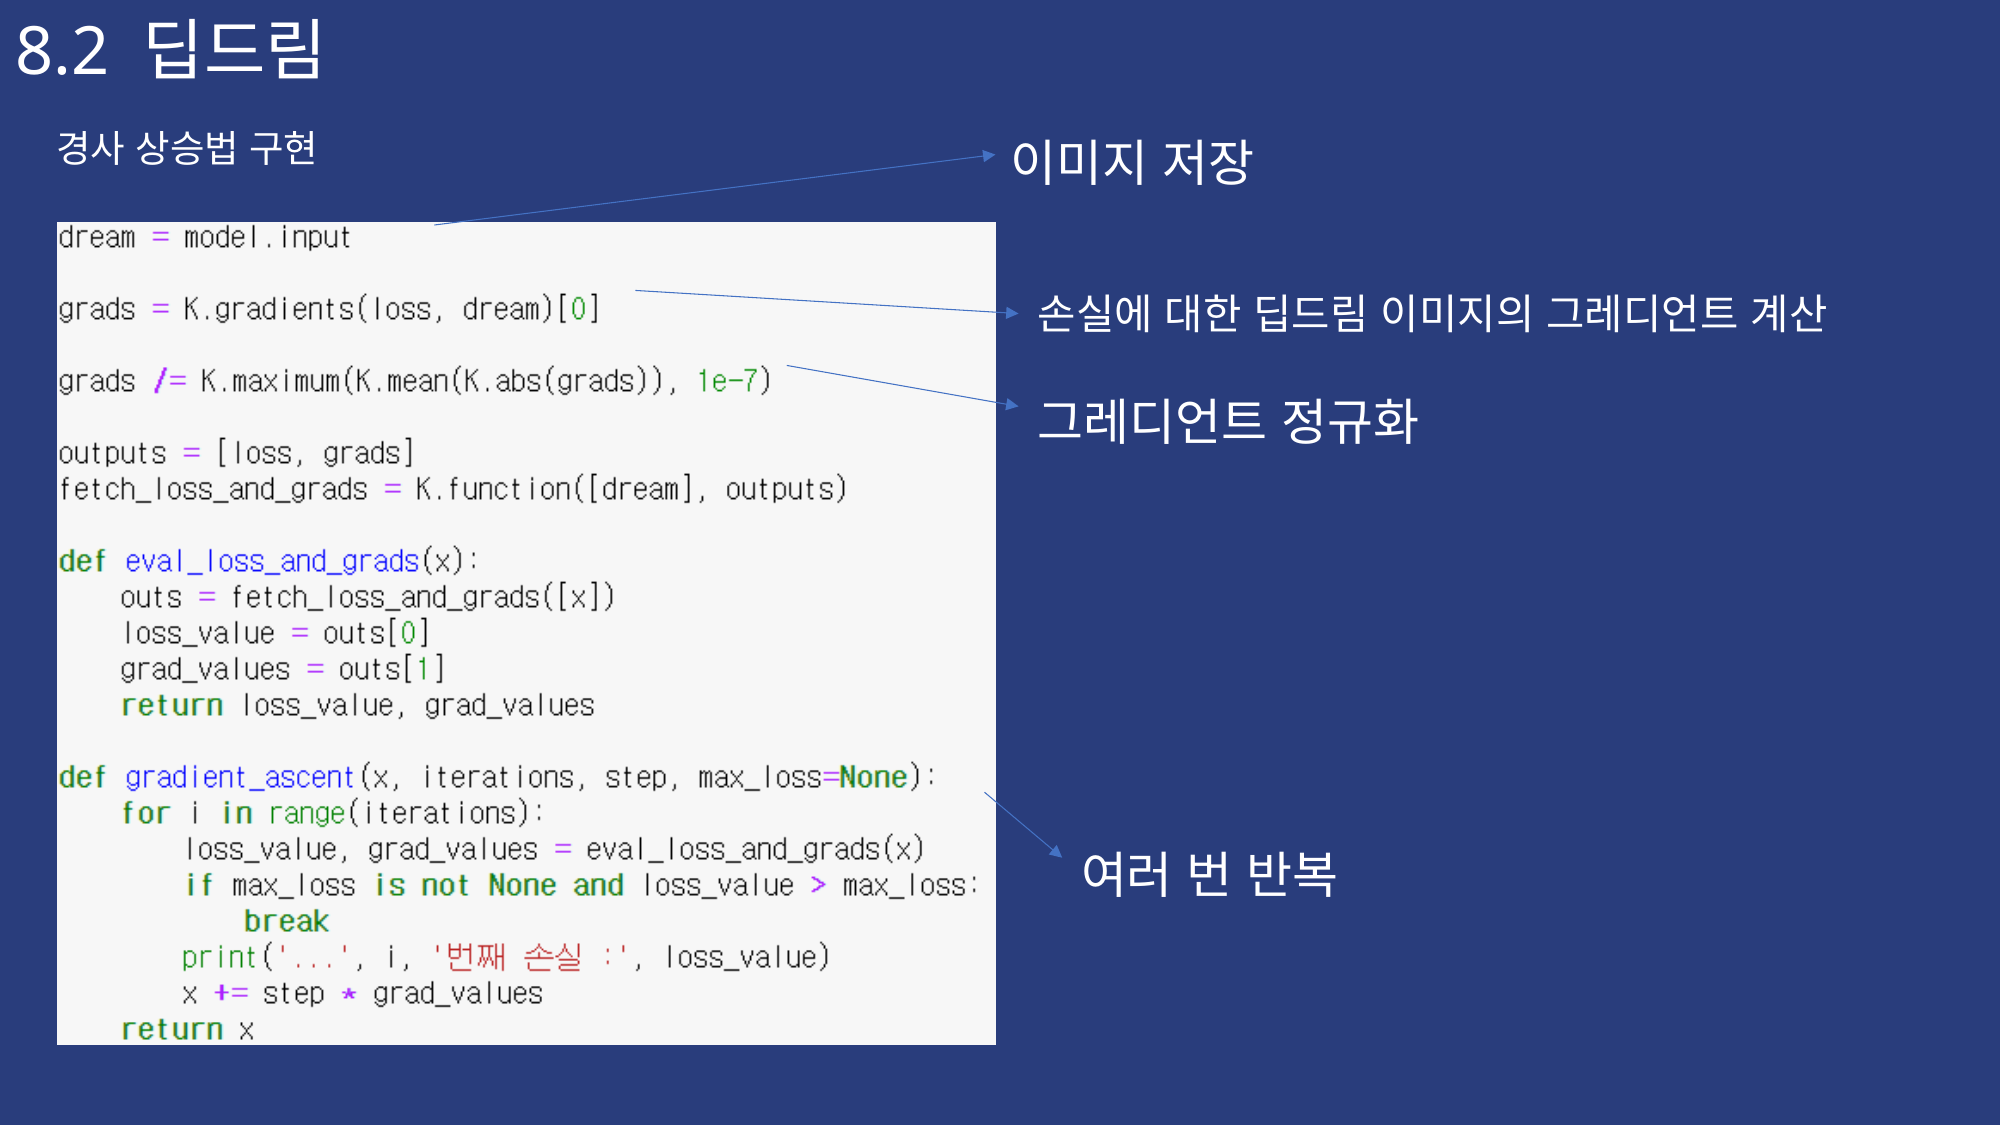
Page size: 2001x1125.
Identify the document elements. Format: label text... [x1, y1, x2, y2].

text_box 그레디언트 정규화 [1022, 383, 1488, 458]
text_box 이미지 저장 [995, 124, 1436, 199]
text_box 손실에 대한 딥드림 이미지의 그레디언트 계산 [1022, 280, 1965, 346]
text_box 여러 번 반복 [1066, 835, 1488, 911]
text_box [786, 365, 1019, 407]
text_box 경사 상승법 구현 [41, 117, 702, 178]
picture [57, 222, 996, 1045]
text_box 8.2 딥드림 [0, 0, 918, 95]
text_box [984, 792, 1063, 858]
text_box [635, 290, 1019, 314]
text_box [434, 154, 996, 225]
